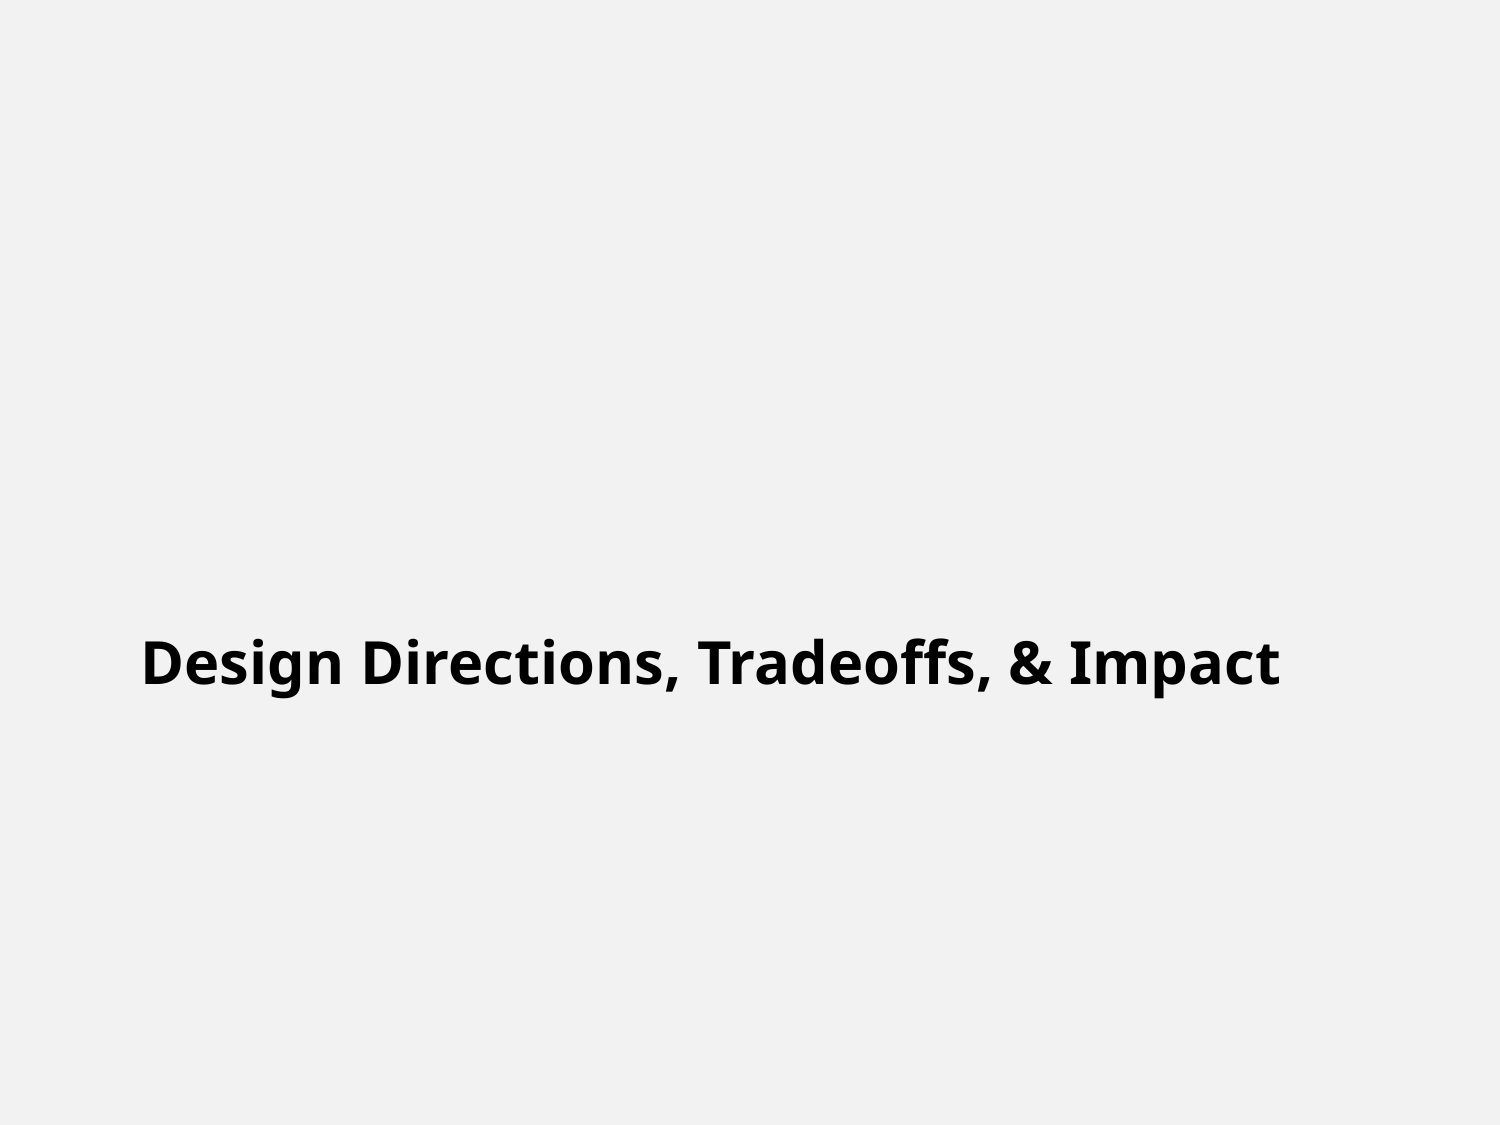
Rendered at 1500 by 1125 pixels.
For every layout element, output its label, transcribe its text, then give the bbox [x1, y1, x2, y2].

title Design Directions, Tradeoffs, & Impact [125, 562, 1300, 706]
